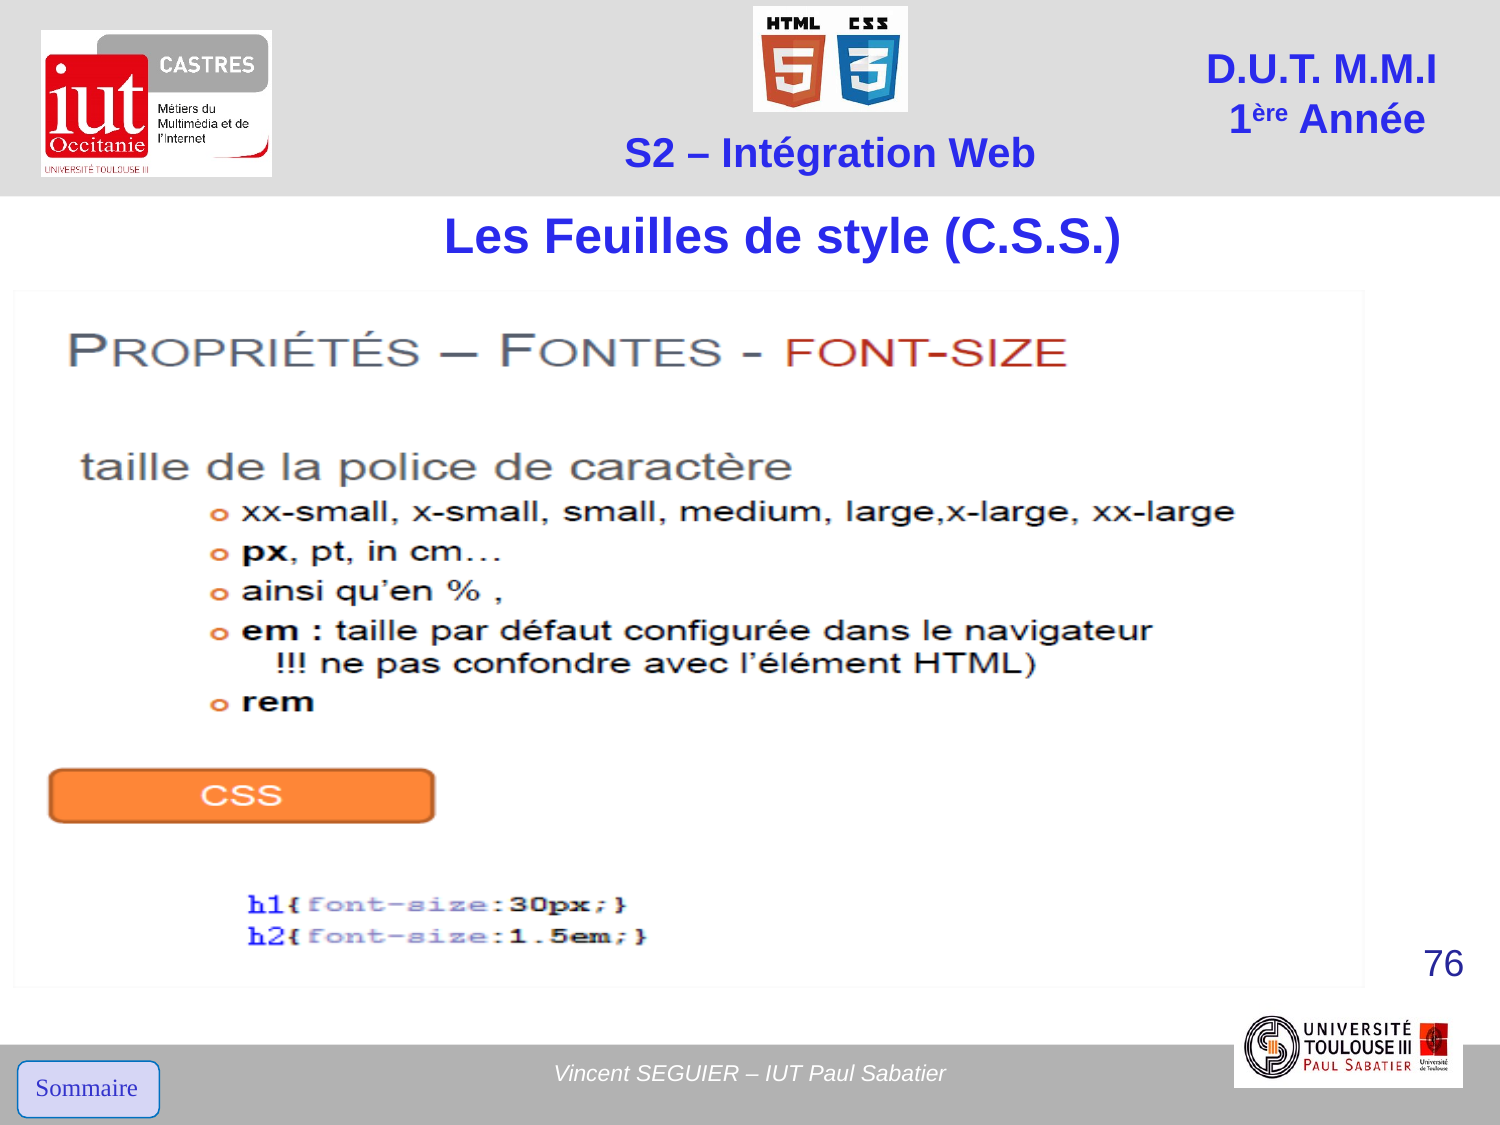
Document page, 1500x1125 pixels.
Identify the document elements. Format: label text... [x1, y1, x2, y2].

picture [753, 6, 908, 112]
text_box Les Feuilles de style (C.S.S.) [428, 196, 1138, 272]
text_box Vincent SEGUIER – IUT Paul Sabatier [512, 1042, 988, 1103]
picture [41, 30, 272, 177]
picture [1234, 1003, 1463, 1088]
text_box 76 [1316, 884, 1500, 1039]
picture [13, 290, 1365, 988]
